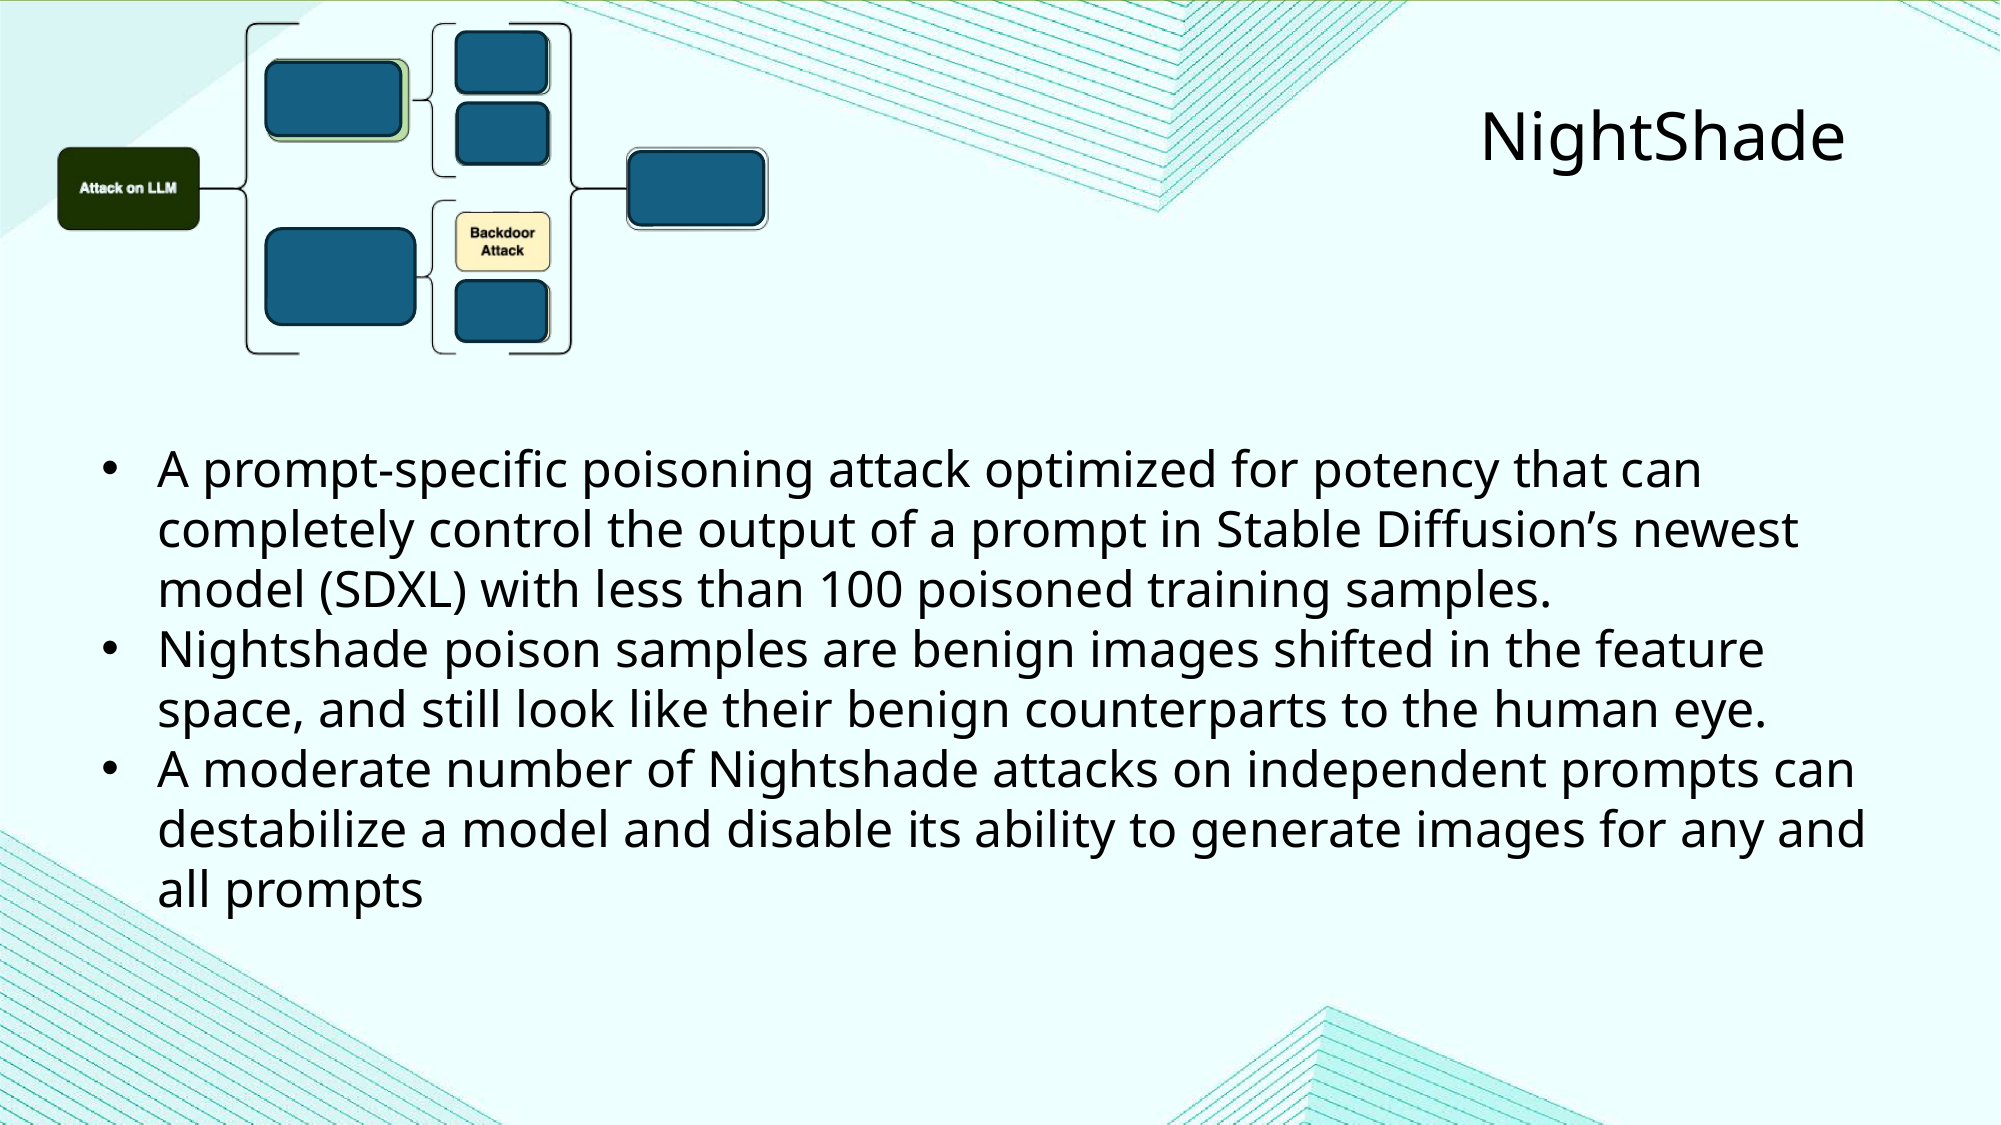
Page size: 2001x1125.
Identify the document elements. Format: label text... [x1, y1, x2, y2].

text_box NightShade [803, 86, 1863, 182]
picture [0, 0, 2000, 1125]
text_box A prompt-specific poisoning attack optimized for potency that can completely control the output of a prompt in Stable Diffusion’s newest model (SDXL) with less than 100 poisoned training samples. Nightshade poison samples are benign images shifted in the feature space, and still look like their benign counterparts to the human eye. A moderate number of Nightshade attacks on independent prompts can destabilize a model and disable its ability to generate images for any and all prompts [86, 429, 1885, 925]
